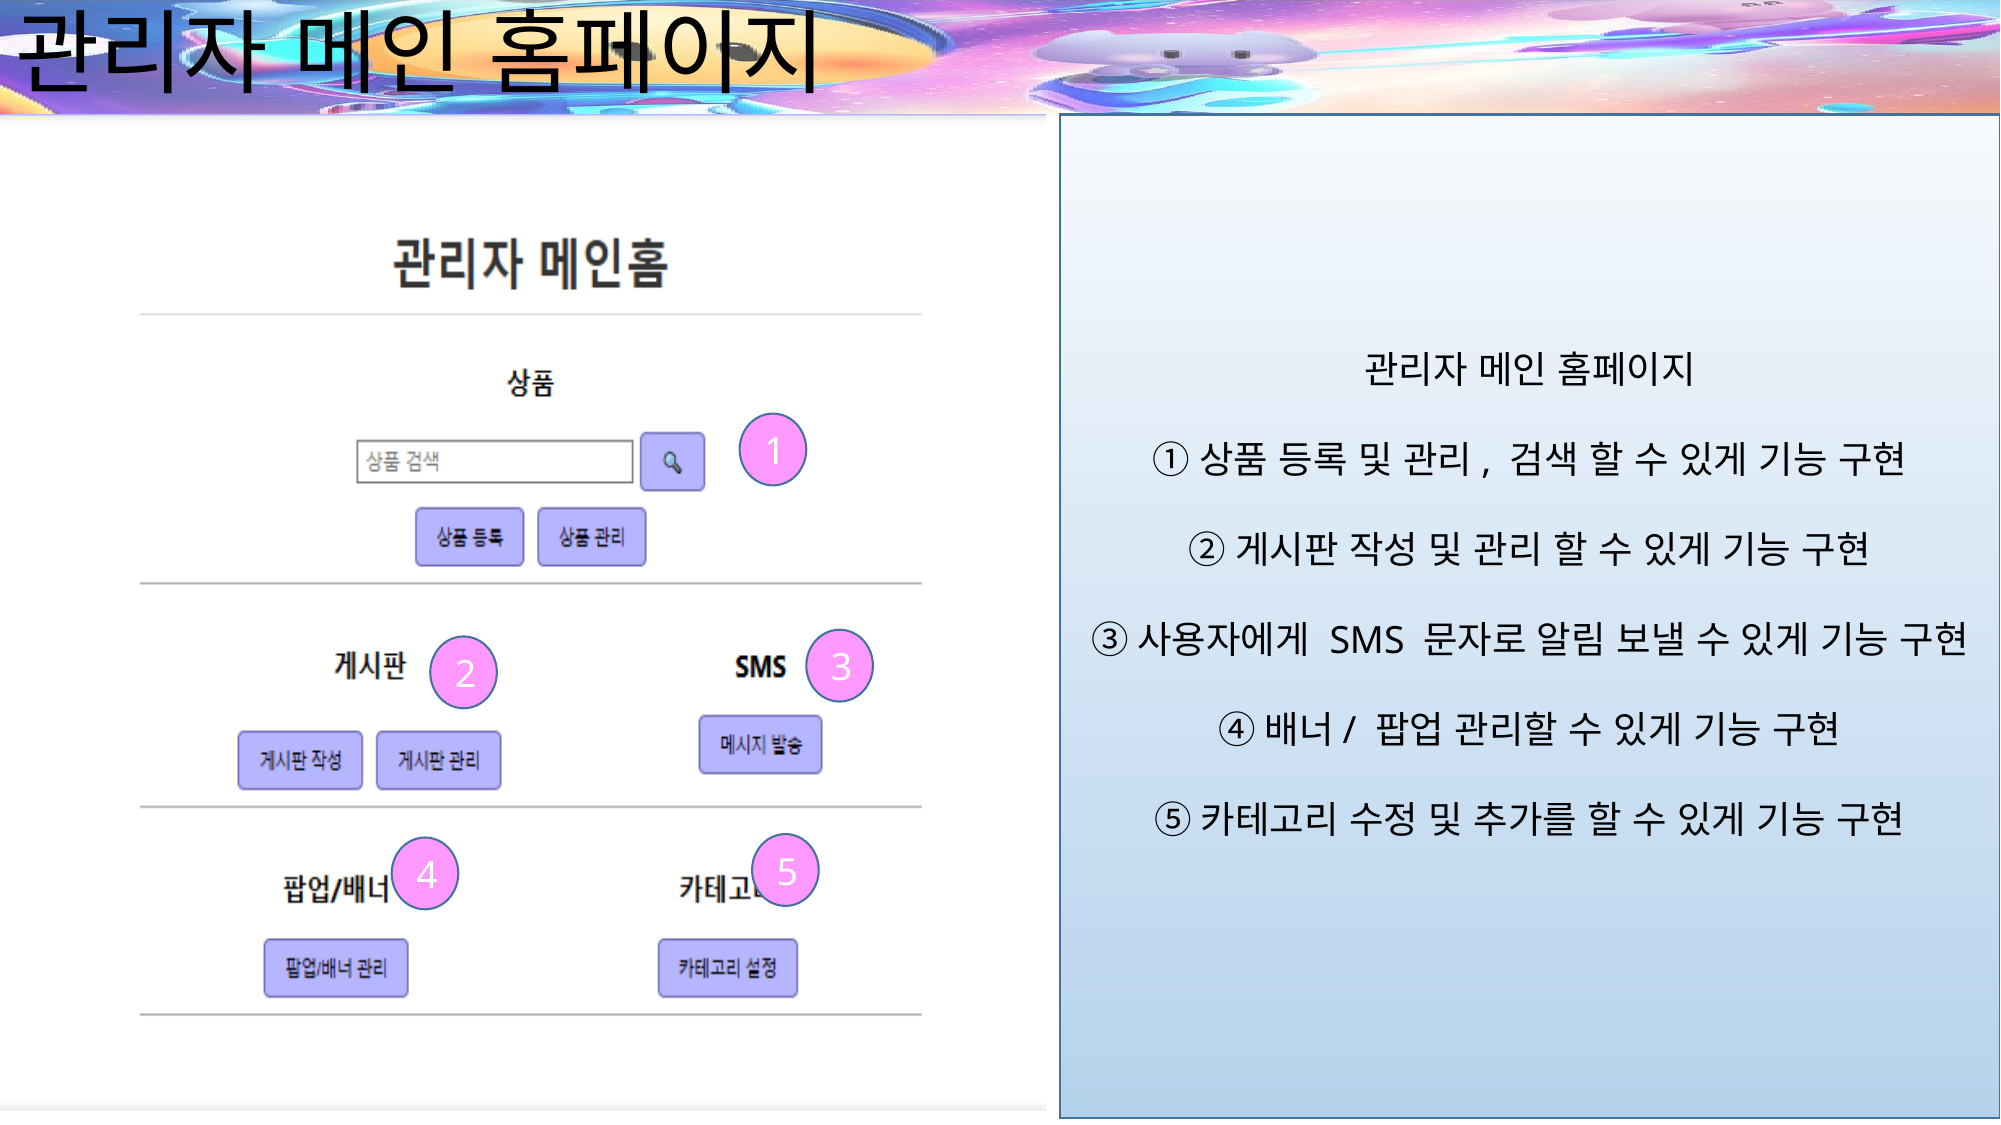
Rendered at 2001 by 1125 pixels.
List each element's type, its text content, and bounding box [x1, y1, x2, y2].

title 관리자 메인 홈페이지 [0, 0, 2000, 115]
text_box 관리자 메인 홈페이지 ①상품 등록 및 관리, 검색 할 수 있게 기능 구현 ②게시판 작성 및 관리 할 수 있게 기능 구현 ③사용자에게 SMS 문자로 알림 보낼 수 있게 기능 구현 ④배너/ 팝업 관리할 수 있게 기능 구현 ⑤카테고리 수정 및 추가를 할 수 있게 기능 구현 [1059, 113, 2000, 1119]
picture [0, 114, 1046, 1111]
